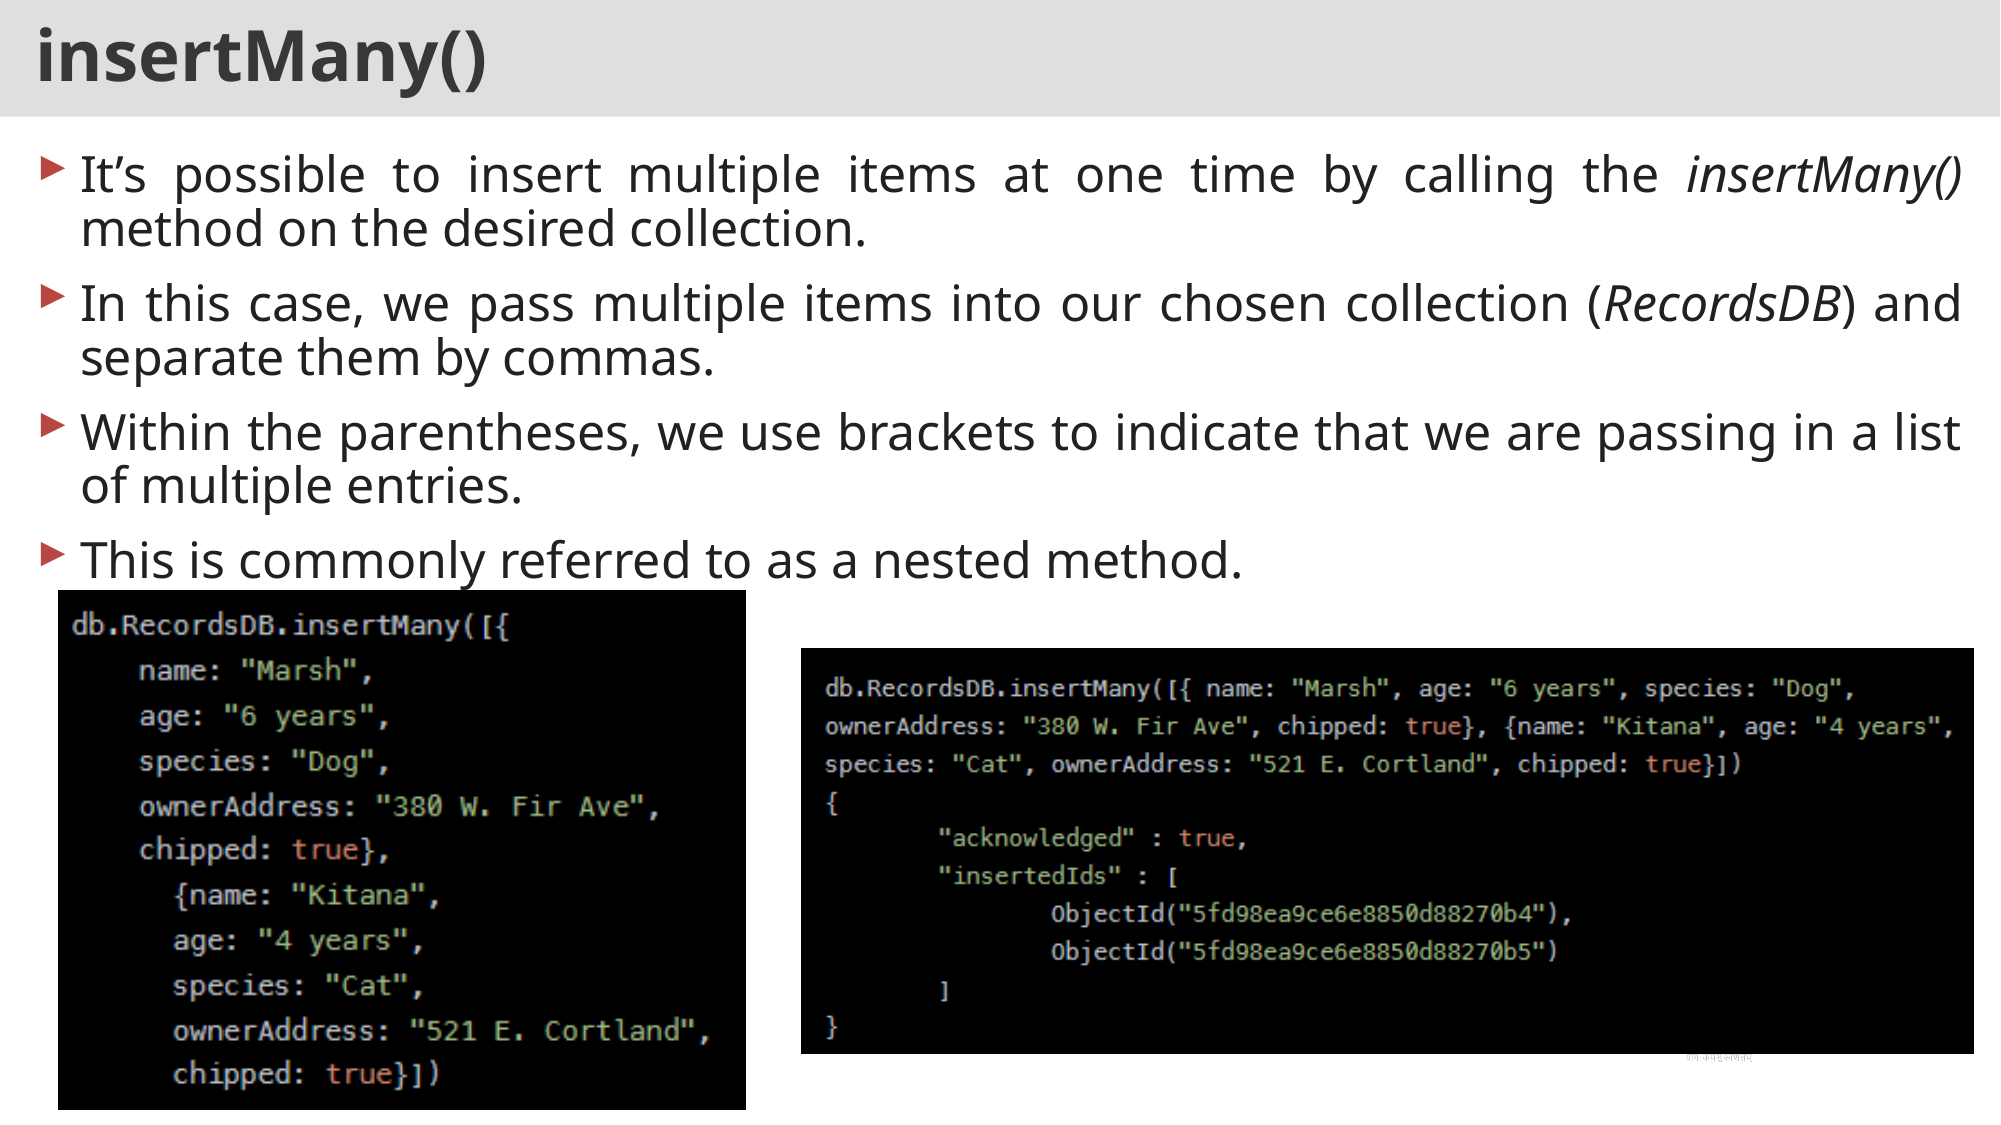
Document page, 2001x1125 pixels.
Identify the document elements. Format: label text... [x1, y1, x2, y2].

picture [58, 590, 746, 1110]
title insertMany() [0, 0, 2000, 117]
picture [801, 648, 1974, 1054]
list It’s possible to insert multiple items at one time by calling the insertMany() method on the desired collection. In this case, we pass multiple items into our chosen collection (RecordsDB) and separate them by commas. Within the parentheses, we use brackets to indicate that we are passing in a list of multiple entries. This is commonly referred to as a nested method. [21, 141, 1979, 1059]
